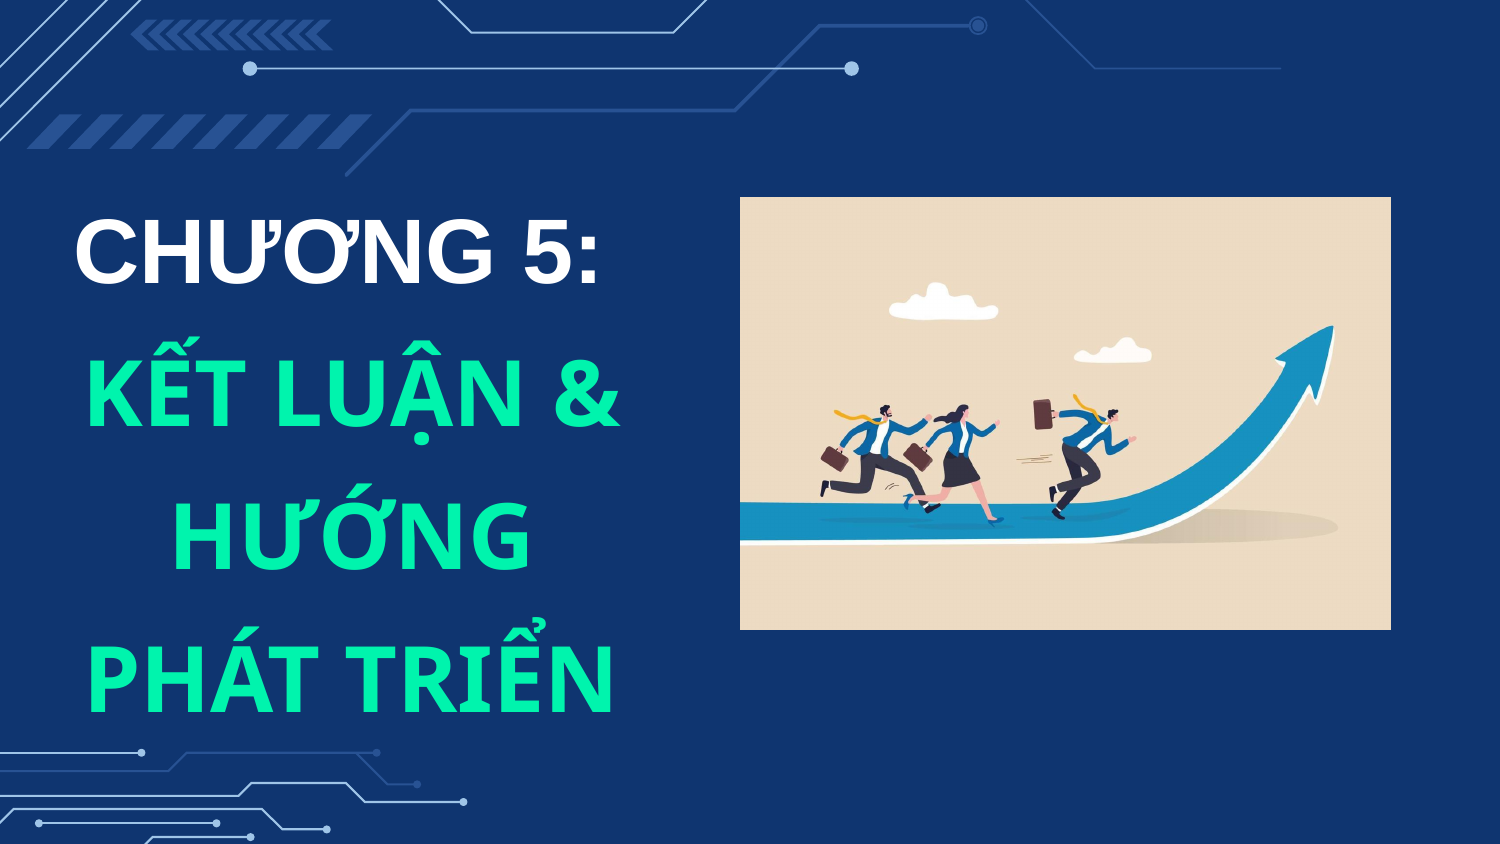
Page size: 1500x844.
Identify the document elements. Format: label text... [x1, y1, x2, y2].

picture [740, 196, 1391, 631]
text_box CHƯƠNG 5: KẾT LUẬN & HƯỚNG PHÁT TRIỂN [30, 151, 673, 738]
